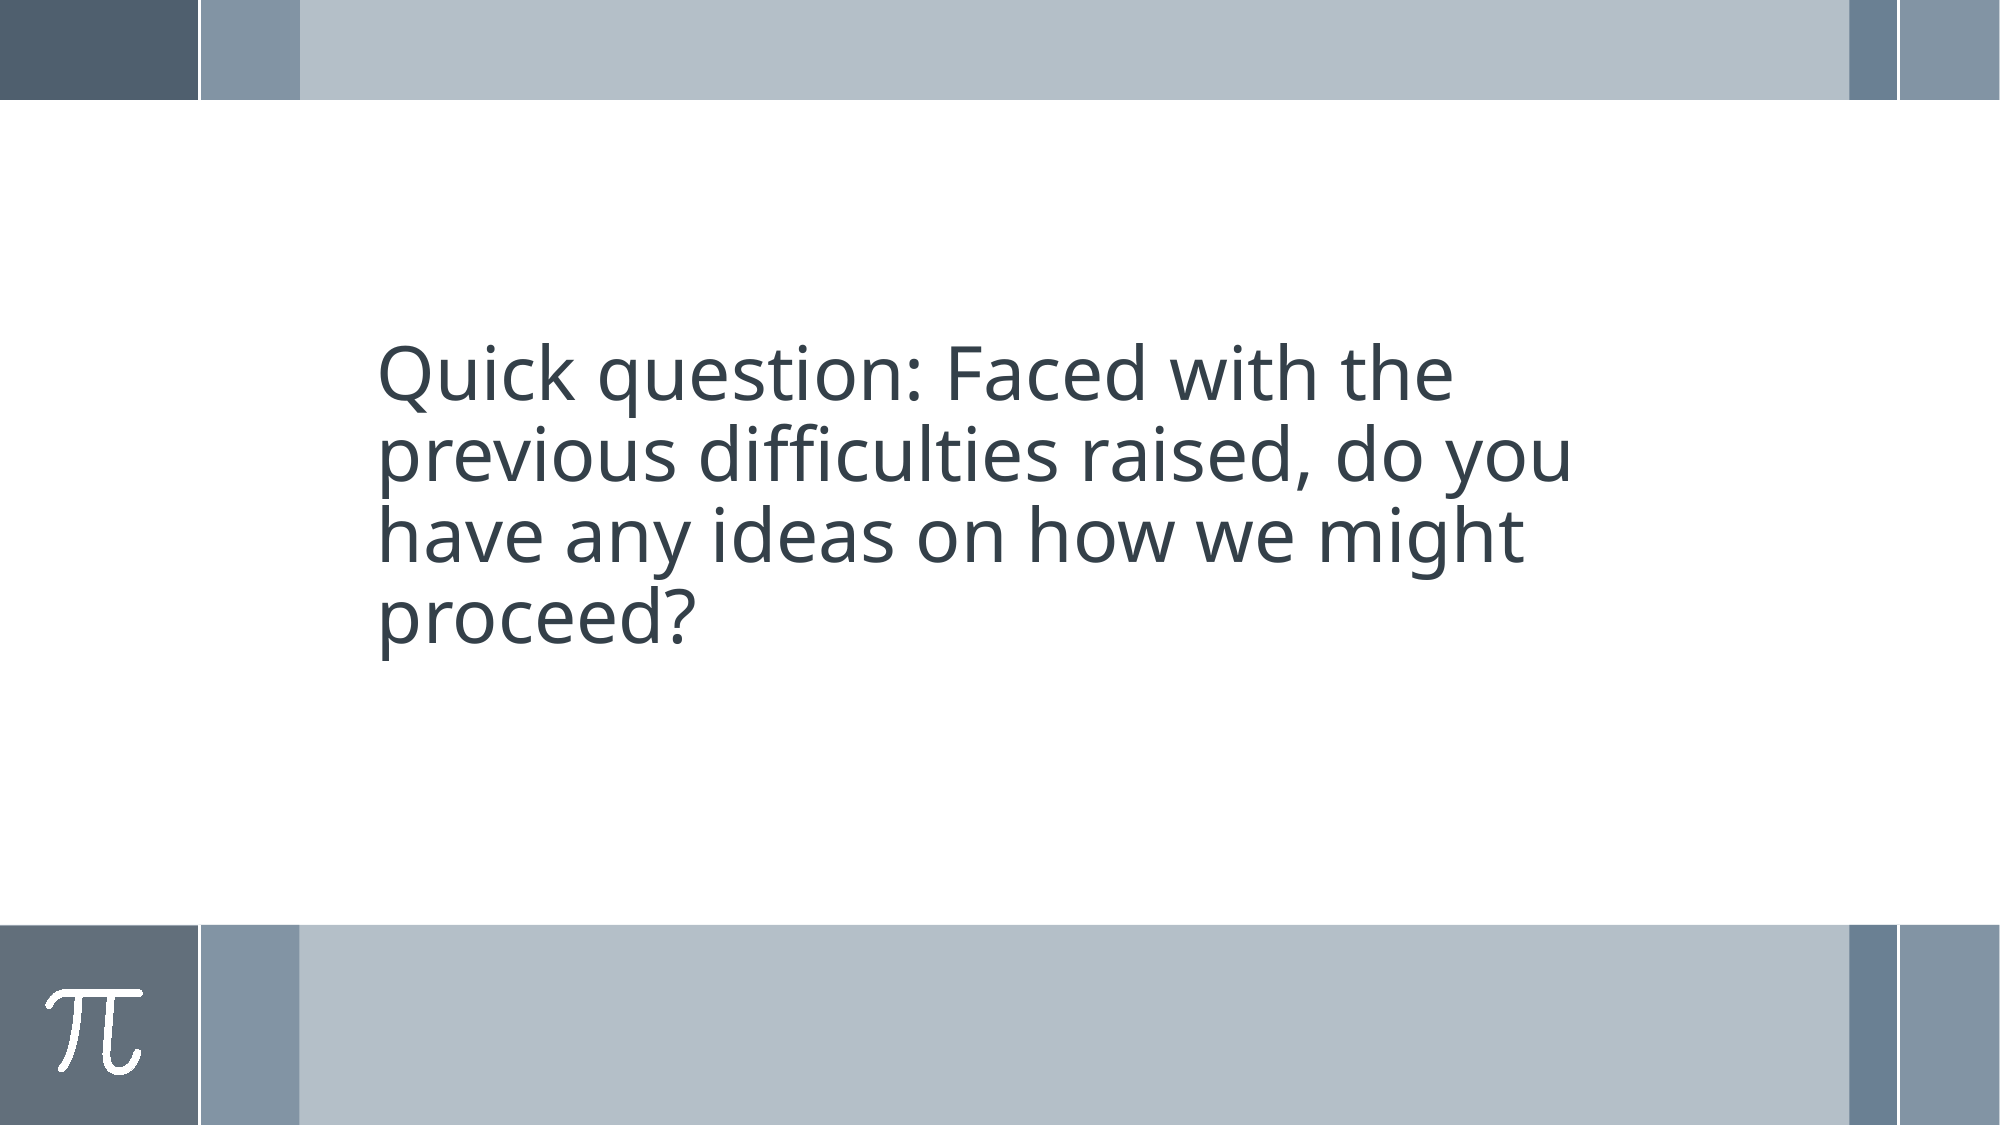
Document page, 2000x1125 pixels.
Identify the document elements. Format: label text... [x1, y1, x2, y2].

title Quick question: Faced with the previous difficulties raised, do you have any ideas on how we might proceed? [361, 231, 1721, 668]
